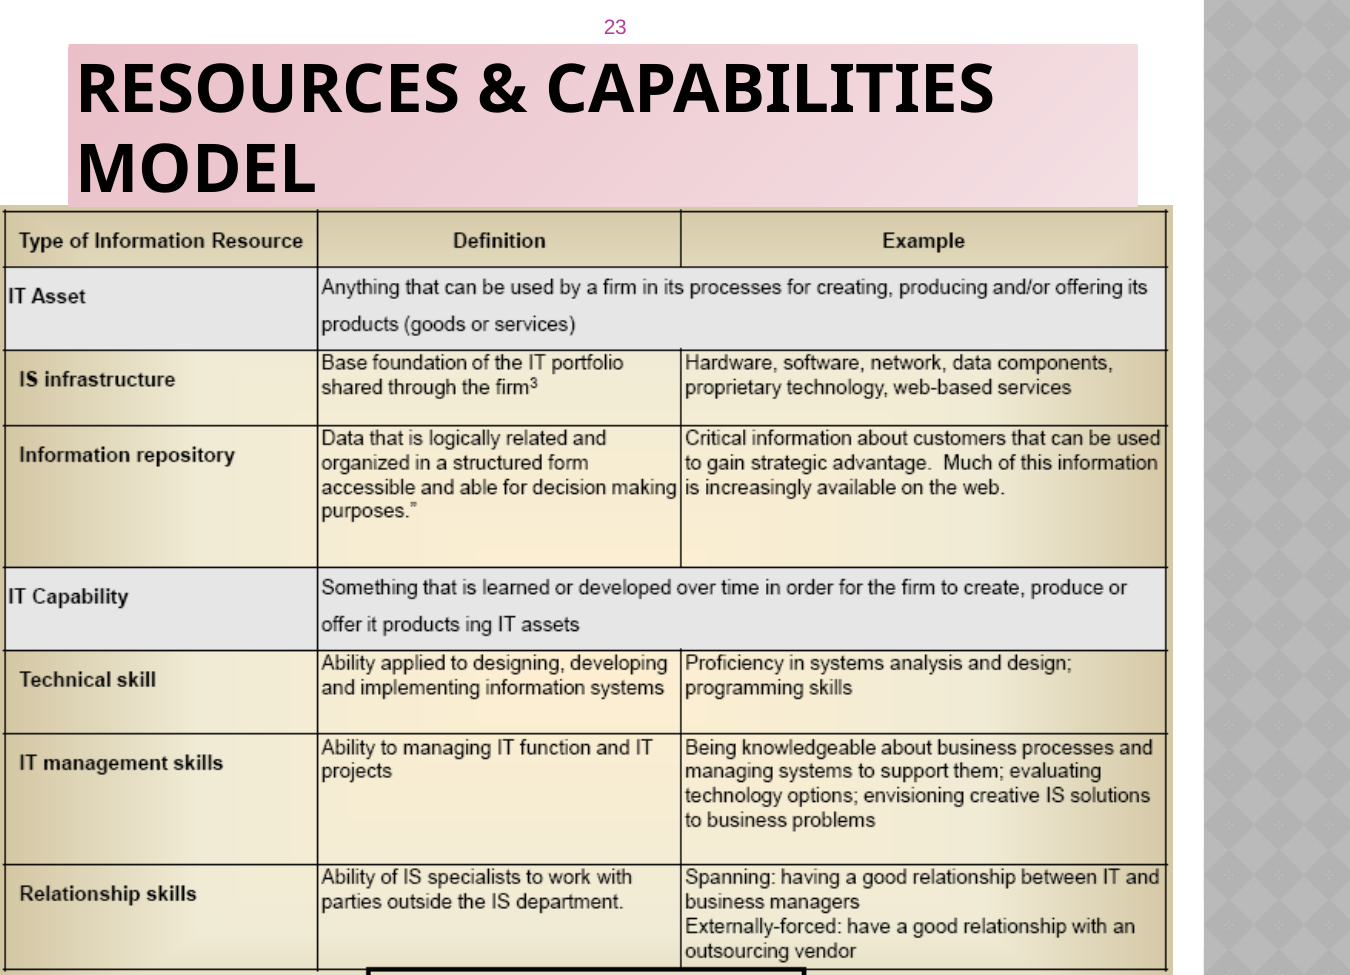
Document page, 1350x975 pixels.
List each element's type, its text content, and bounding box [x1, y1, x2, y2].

title Resources & capabilities model [68, 44, 1138, 203]
picture [0, 205, 1174, 975]
slide_number 23 [539, 5, 627, 39]
